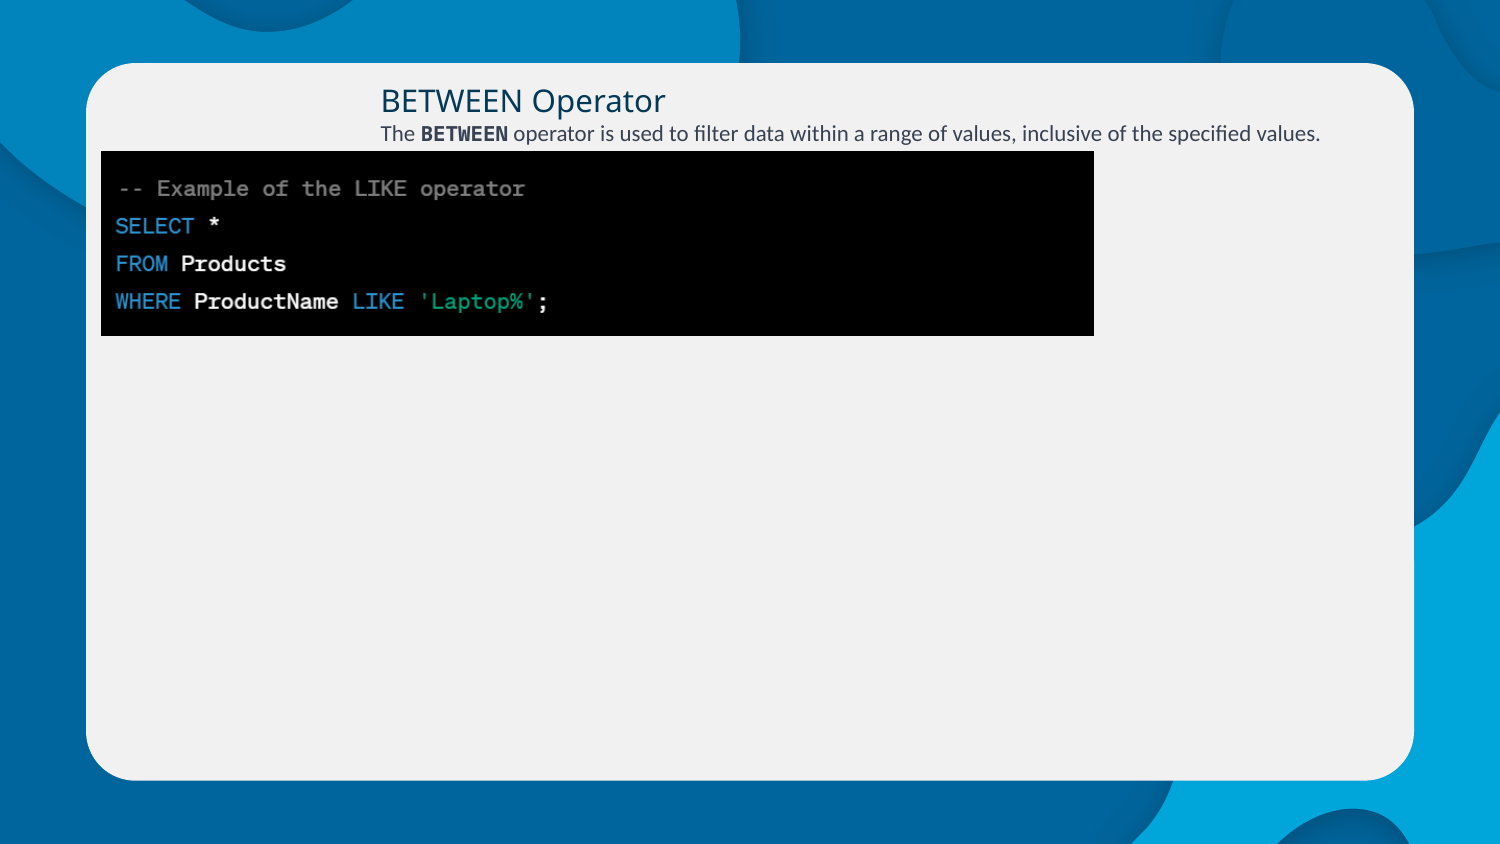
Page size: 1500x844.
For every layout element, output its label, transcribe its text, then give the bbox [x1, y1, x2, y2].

picture [101, 151, 1094, 336]
text_box BETWEEN Operator The BETWEEN operator is used to filter data within a range of values, inclusive of the specified values. [365, 73, 1338, 154]
